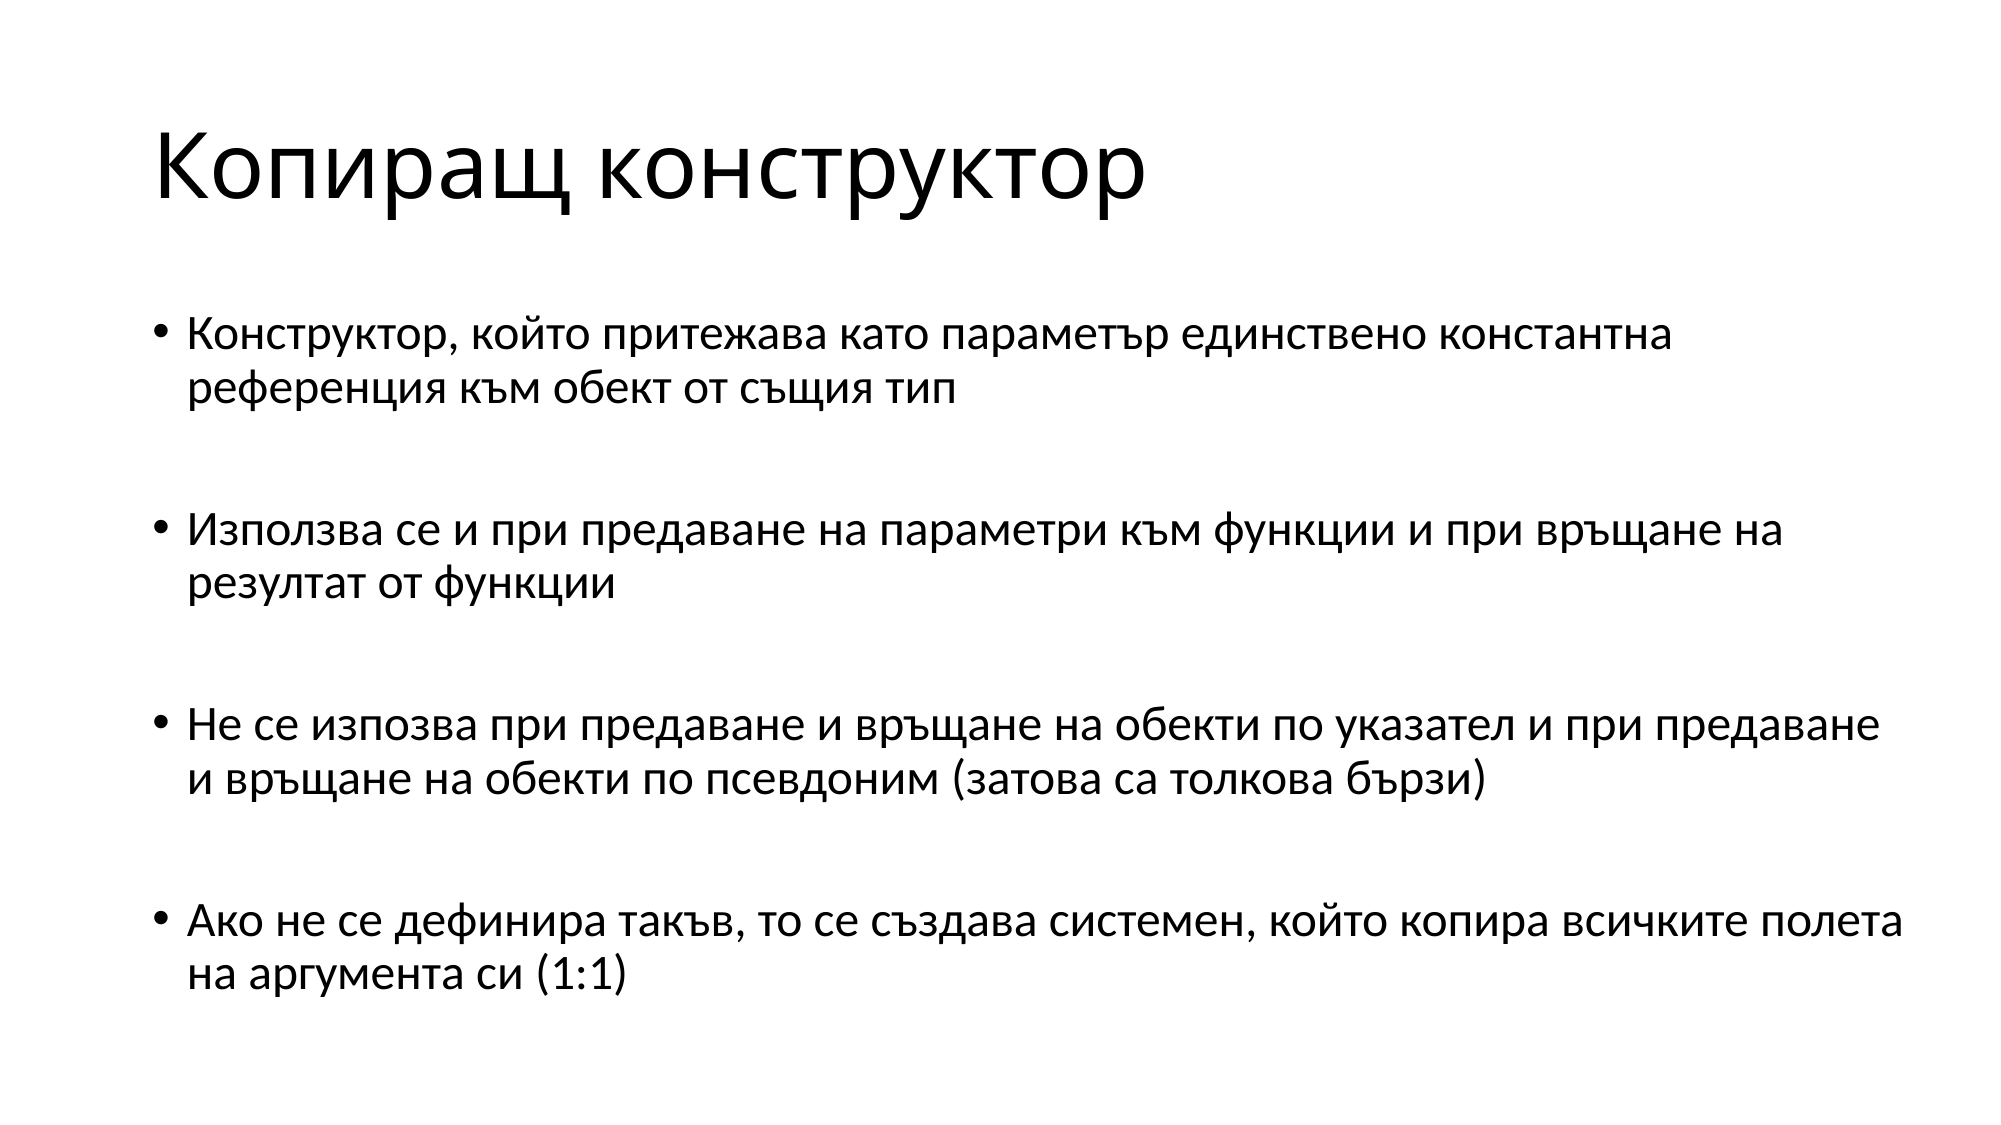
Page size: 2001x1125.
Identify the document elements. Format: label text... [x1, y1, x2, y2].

title Копиращ конструктор [137, 59, 1863, 278]
list Конструктор, който притежава като параметър единствено константна референция към обект от същия тип Използва се и при предаване на параметри към функции и при връщане на резултат от функции Не се изпозва при предаване и връщане на обекти по указател и при предаване и връщане на обекти по псевдоним (затова са толкова бързи) Ако не се дефинира такъв, то се създава системен, който копира всичките полета на аргумента си (1:1) [137, 299, 1927, 1014]
